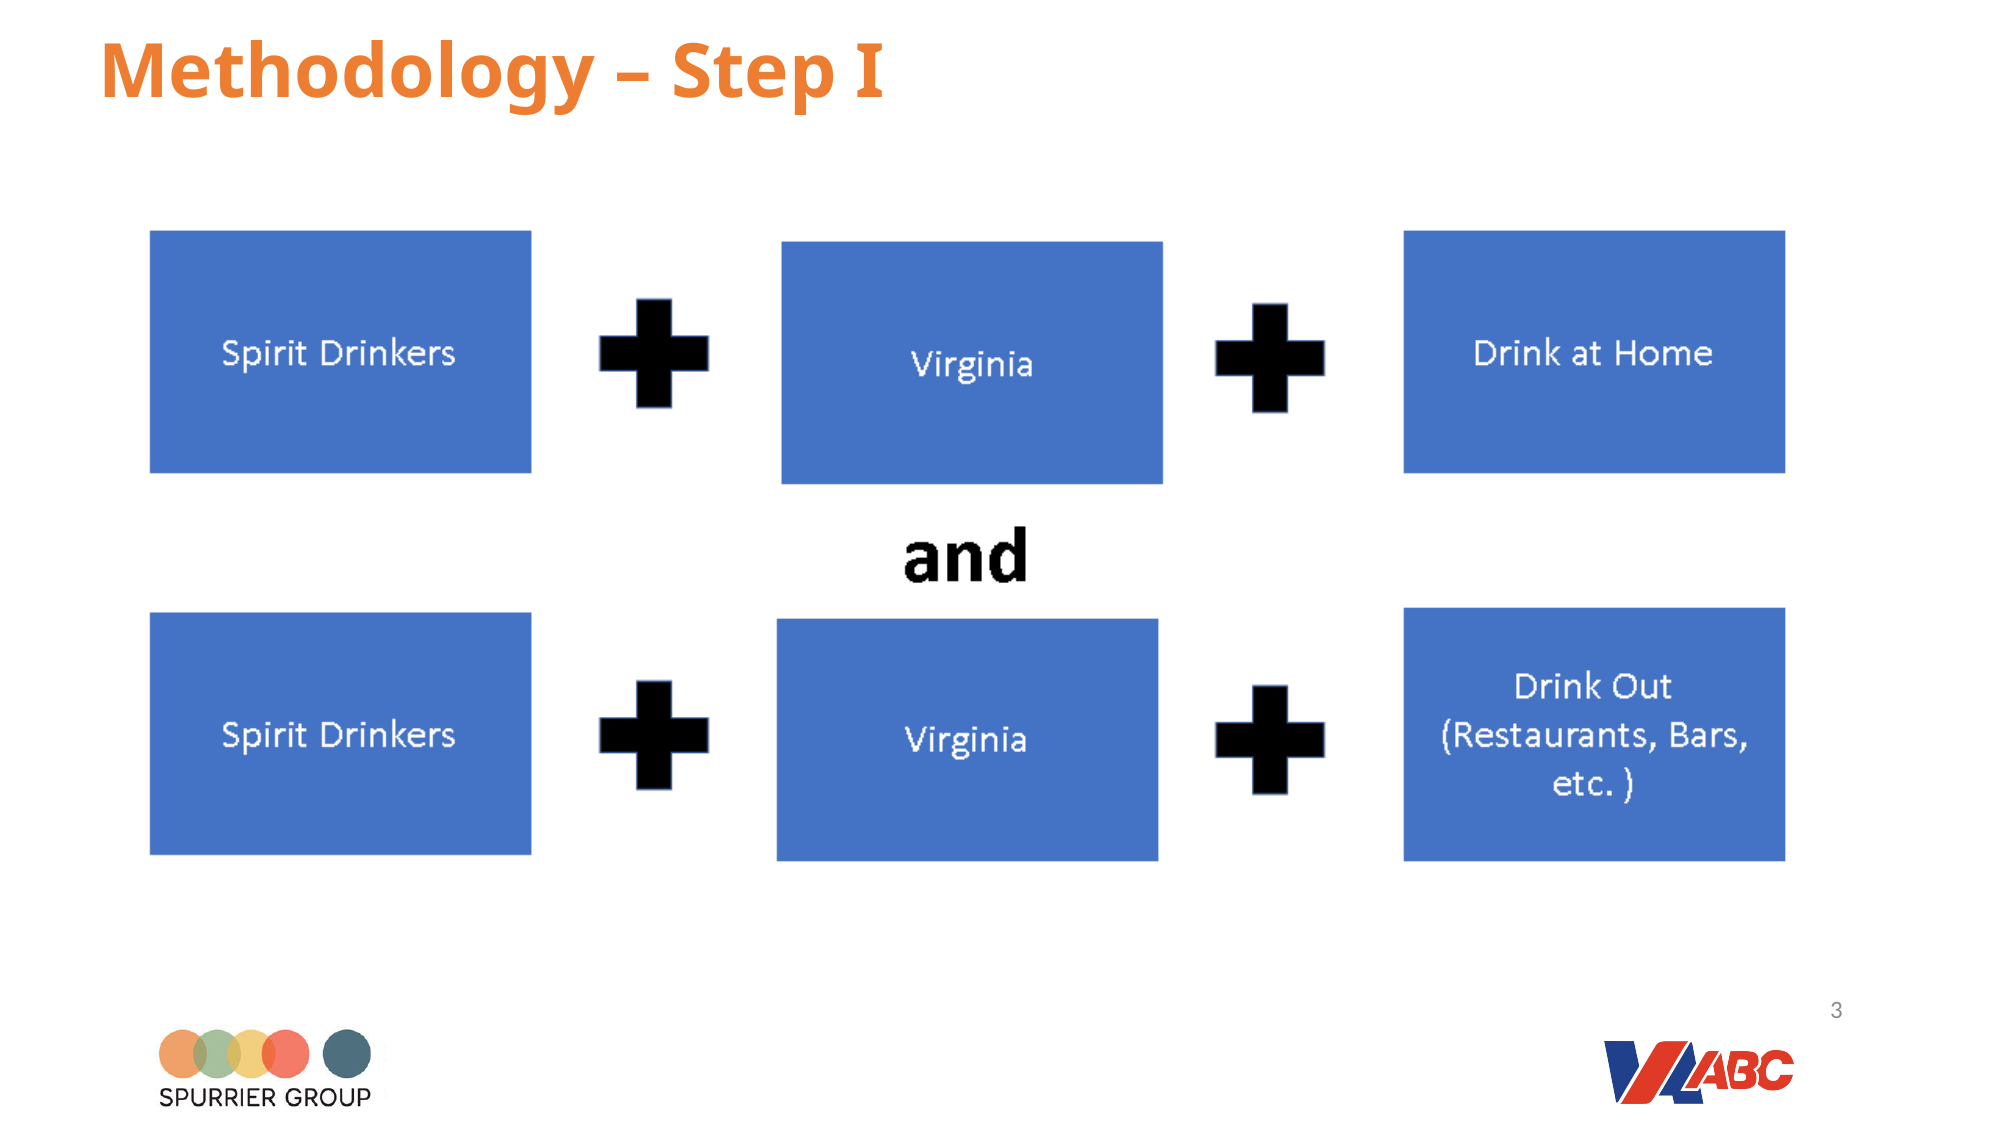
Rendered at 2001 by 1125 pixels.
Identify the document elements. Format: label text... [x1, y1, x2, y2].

picture [154, 1024, 396, 1117]
picture [133, 220, 1809, 885]
picture [1604, 1041, 1794, 1104]
slide_number 3 [1408, 979, 1858, 1039]
text_box Methodology – Step I [83, 20, 1809, 127]
